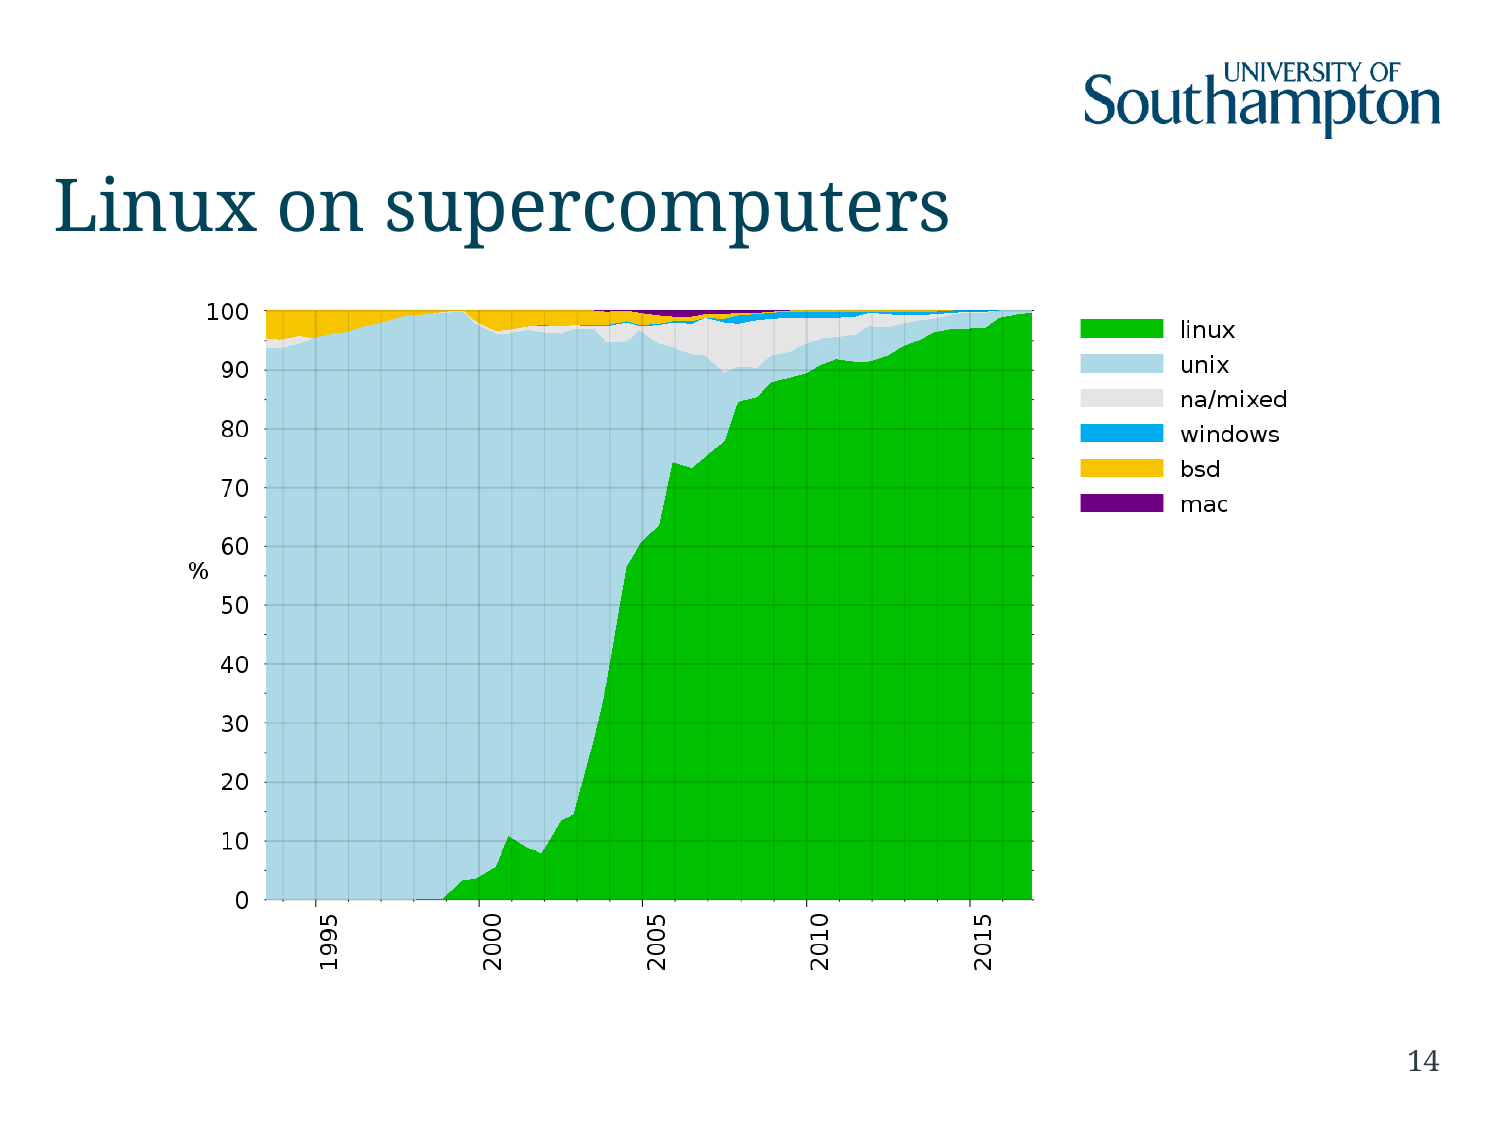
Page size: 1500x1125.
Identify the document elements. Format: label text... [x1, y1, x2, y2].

picture [159, 278, 1325, 977]
slide_number 14 [1089, 1034, 1440, 1113]
picture [1085, 62, 1440, 139]
title Linux on supercomputers [53, 148, 1447, 256]
